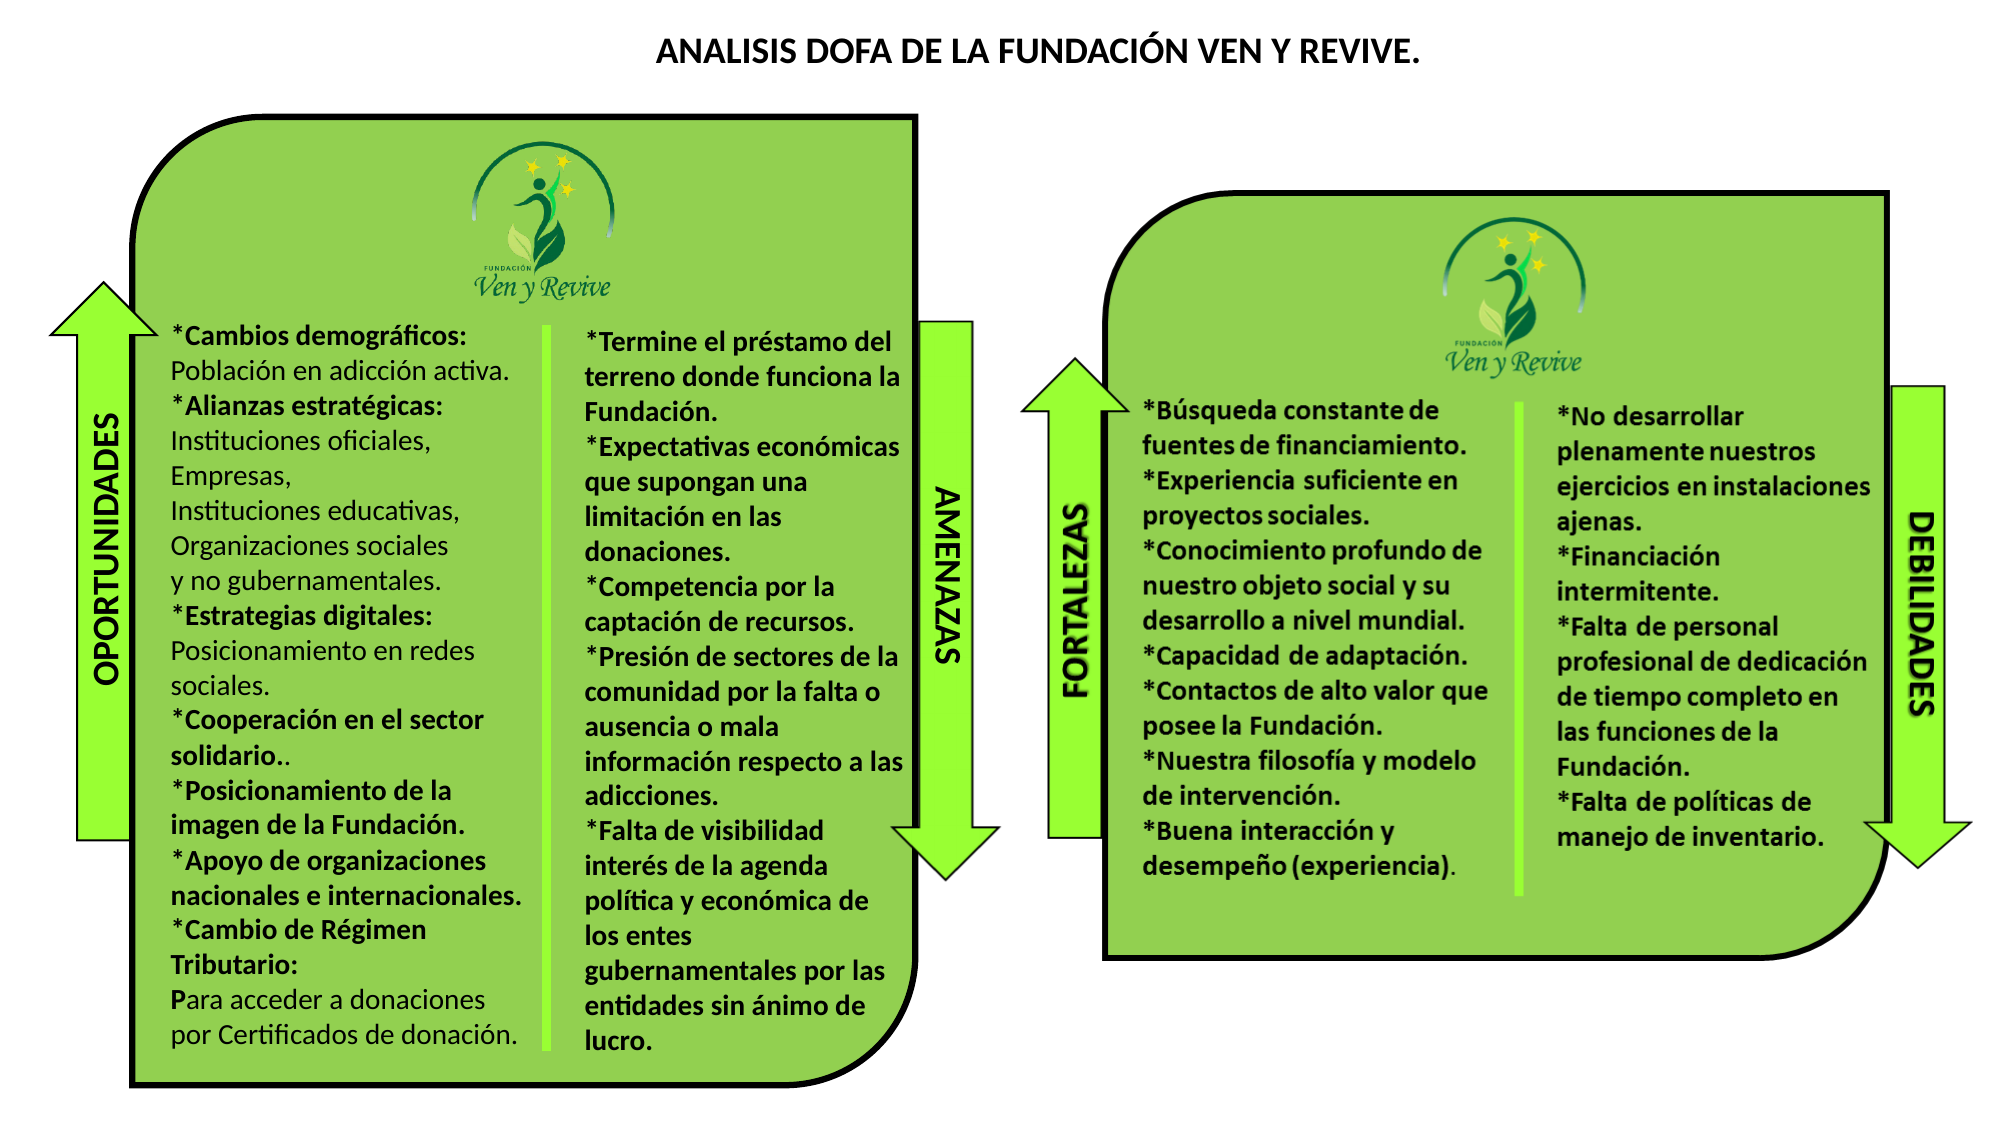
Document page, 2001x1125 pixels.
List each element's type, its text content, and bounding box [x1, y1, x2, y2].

text_box ANALISIS DOFA DE LA FUNDACIÓN VEN Y REVIVE. [641, 18, 1438, 78]
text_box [50, 116, 1002, 1086]
picture [1019, 190, 1973, 961]
